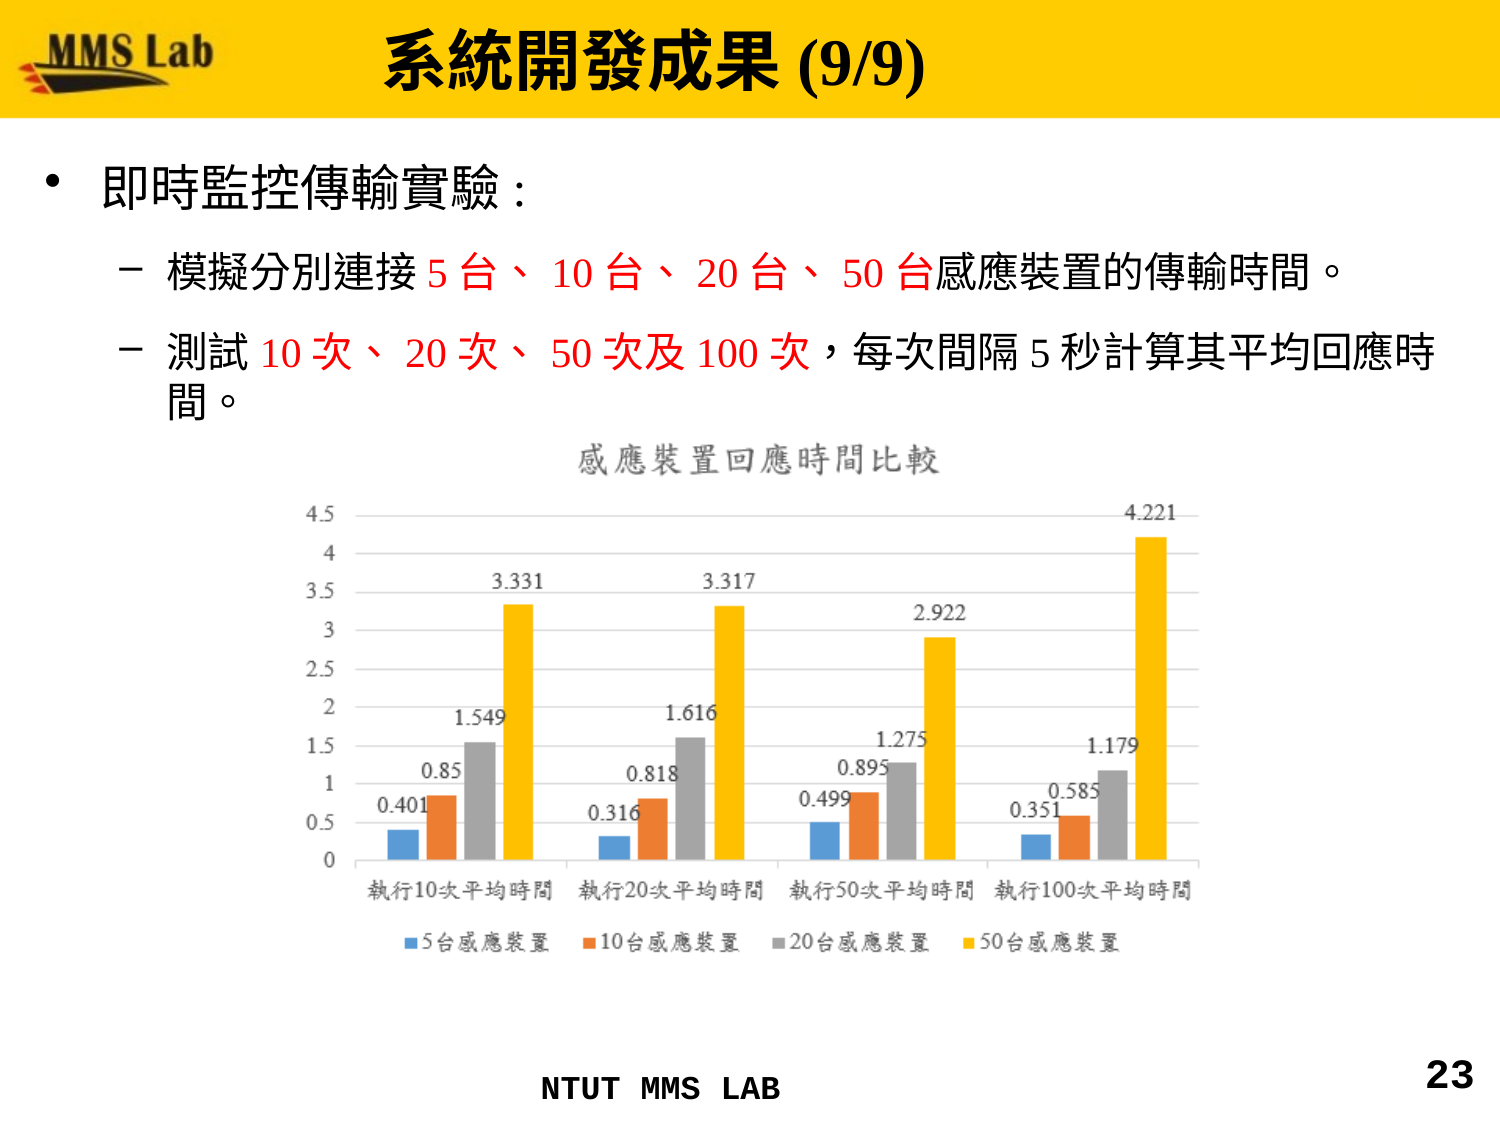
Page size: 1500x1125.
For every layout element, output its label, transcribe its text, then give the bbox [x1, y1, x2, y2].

footer NTUT MMS LAB [525, 1058, 1013, 1107]
title 系統開發成果(9/9) [366, 0, 1500, 119]
list 即時監控傳輸實驗: 模擬分別連接5台、10台、20台、50台感應裝置的傳輸時間。 測試10次、20次、50次及100次，每次間隔5秒計算其平均回應時間。 [29, 148, 1483, 1022]
picture [0, 0, 1500, 1096]
slide_number 23 [1139, 1039, 1491, 1118]
